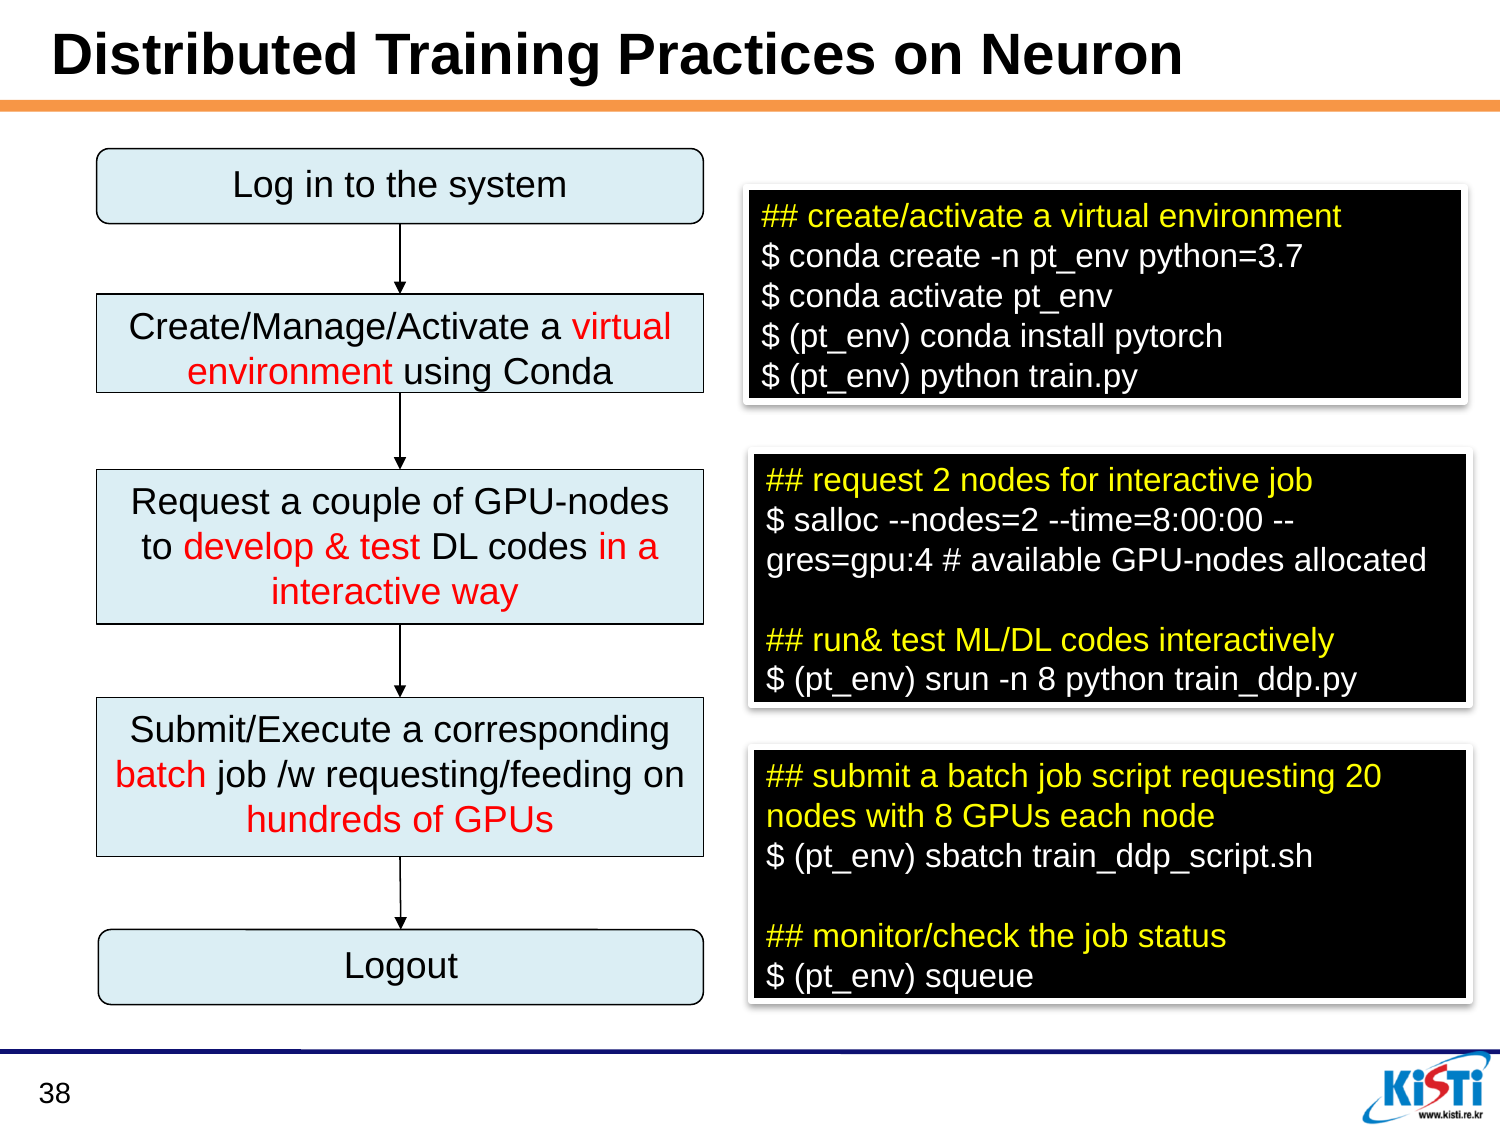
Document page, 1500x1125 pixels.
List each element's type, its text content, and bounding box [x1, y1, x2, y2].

text_box Submit/Execute a corresponding batch job /w requesting/feeding on hundreds of GPUs [96, 697, 704, 857]
text_box Log in to the system [96, 148, 704, 224]
picture [1354, 1051, 1499, 1125]
text_box ## submit a batch job script requesting 20 nodes with 8 GPUs each node $ (pt_env) sbatch train_ddp_script.sh ## monitor/check the job status $ (pt_env) squeue [748, 744, 1473, 1004]
title Distributed Training Practices on Neuron [36, 4, 1500, 98]
text_box Create/Manage/Activate a virtual environment using Conda [96, 294, 704, 393]
text_box ## request 2 nodes for interactive job $ salloc --nodes=2 --time=8:00:00 --gres=gpu:4 # available GPU-nodes allocated ## run& test ML/DL codes interactively $ (pt_env) srun -n 8 python train_ddp.py [748, 447, 1473, 708]
text_box Logout [98, 929, 704, 1005]
text_box Request a couple of GPU-nodes to develop & test DL codes in a interactive way [96, 469, 704, 625]
slide_number 38 [23, 1066, 374, 1106]
text_box ## create/activate a virtual environment $ conda create -n pt_env python=3.7 $ conda activate pt_env $ (pt_env) conda install pytorch $ (pt_env) python train.py [743, 184, 1468, 405]
